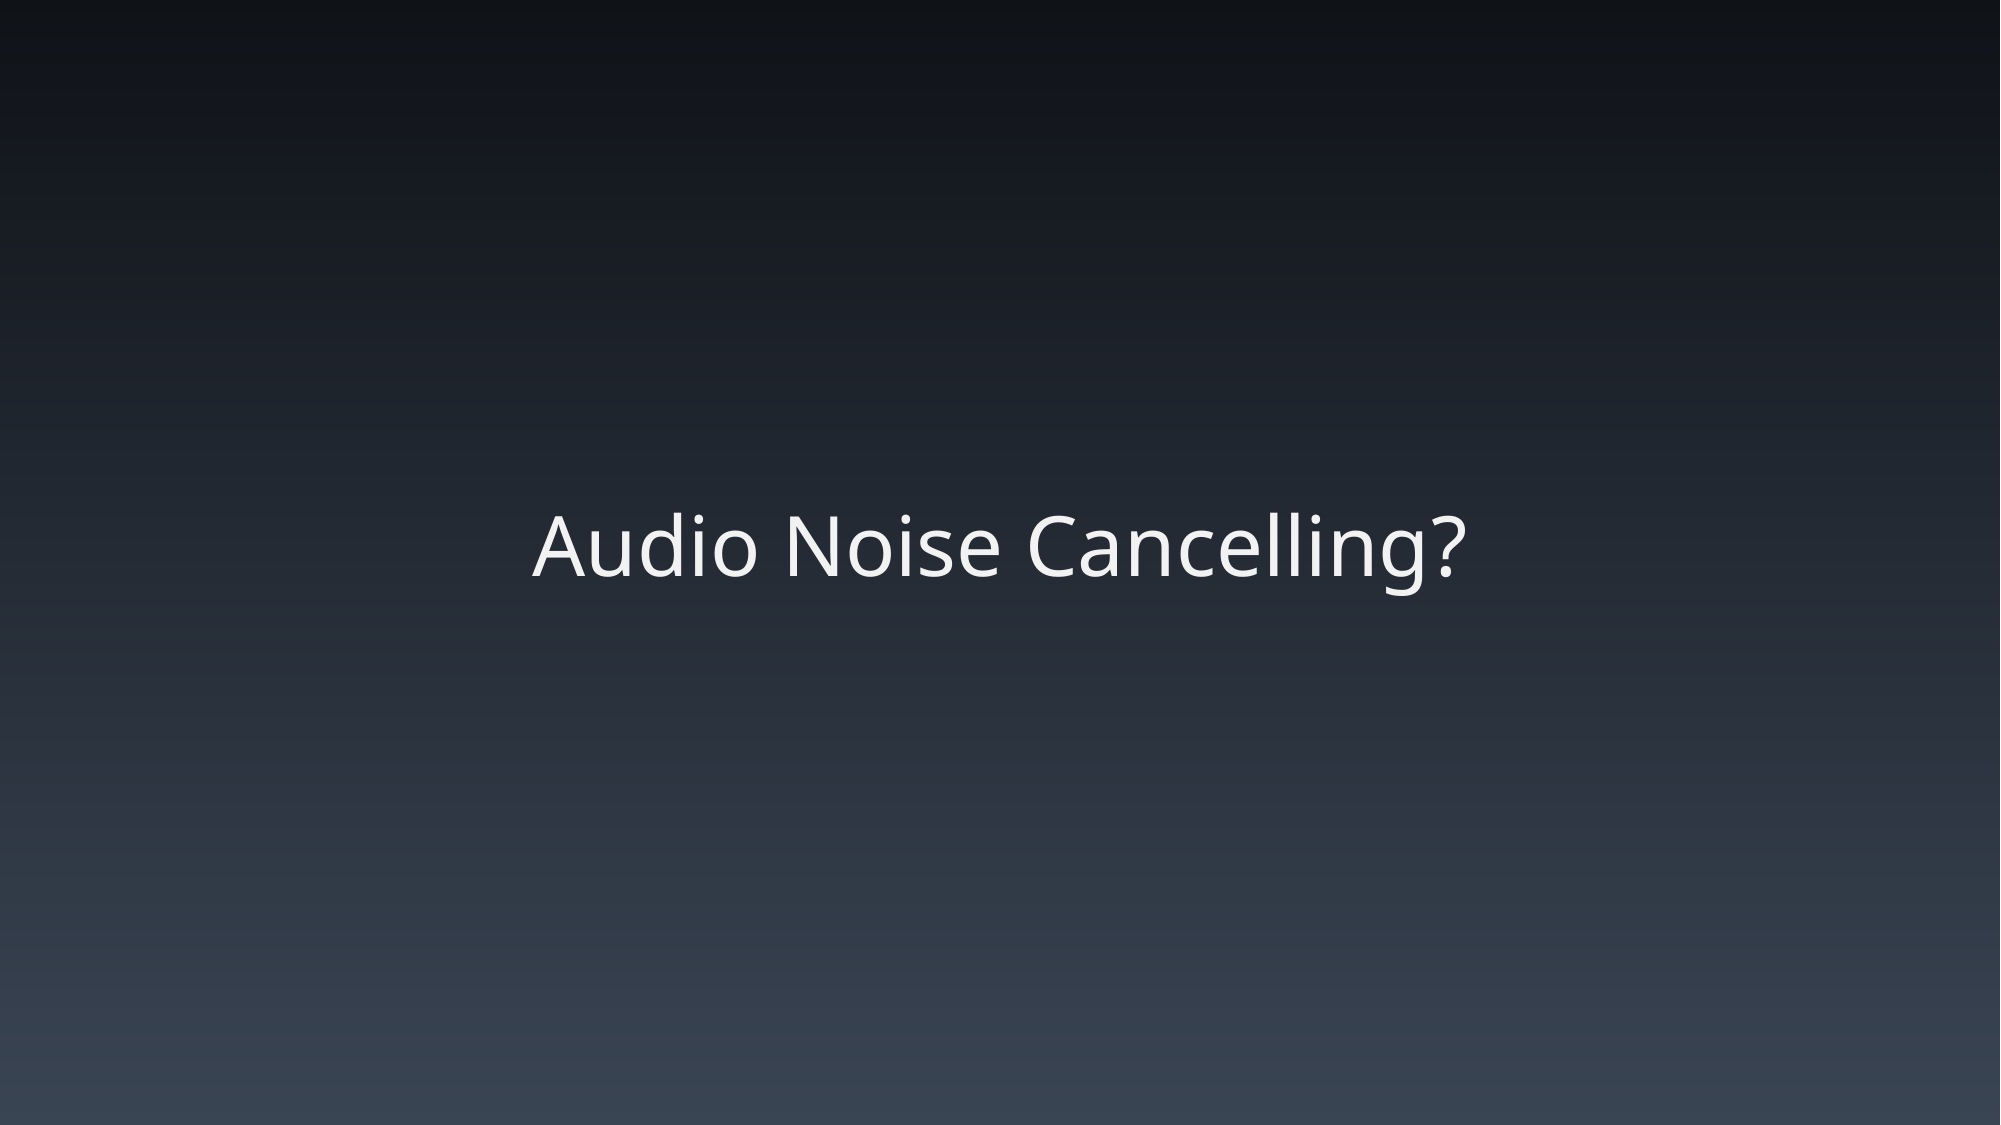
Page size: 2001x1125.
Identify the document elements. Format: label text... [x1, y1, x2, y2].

list Audio Noise Cancelling? [137, 497, 1863, 628]
